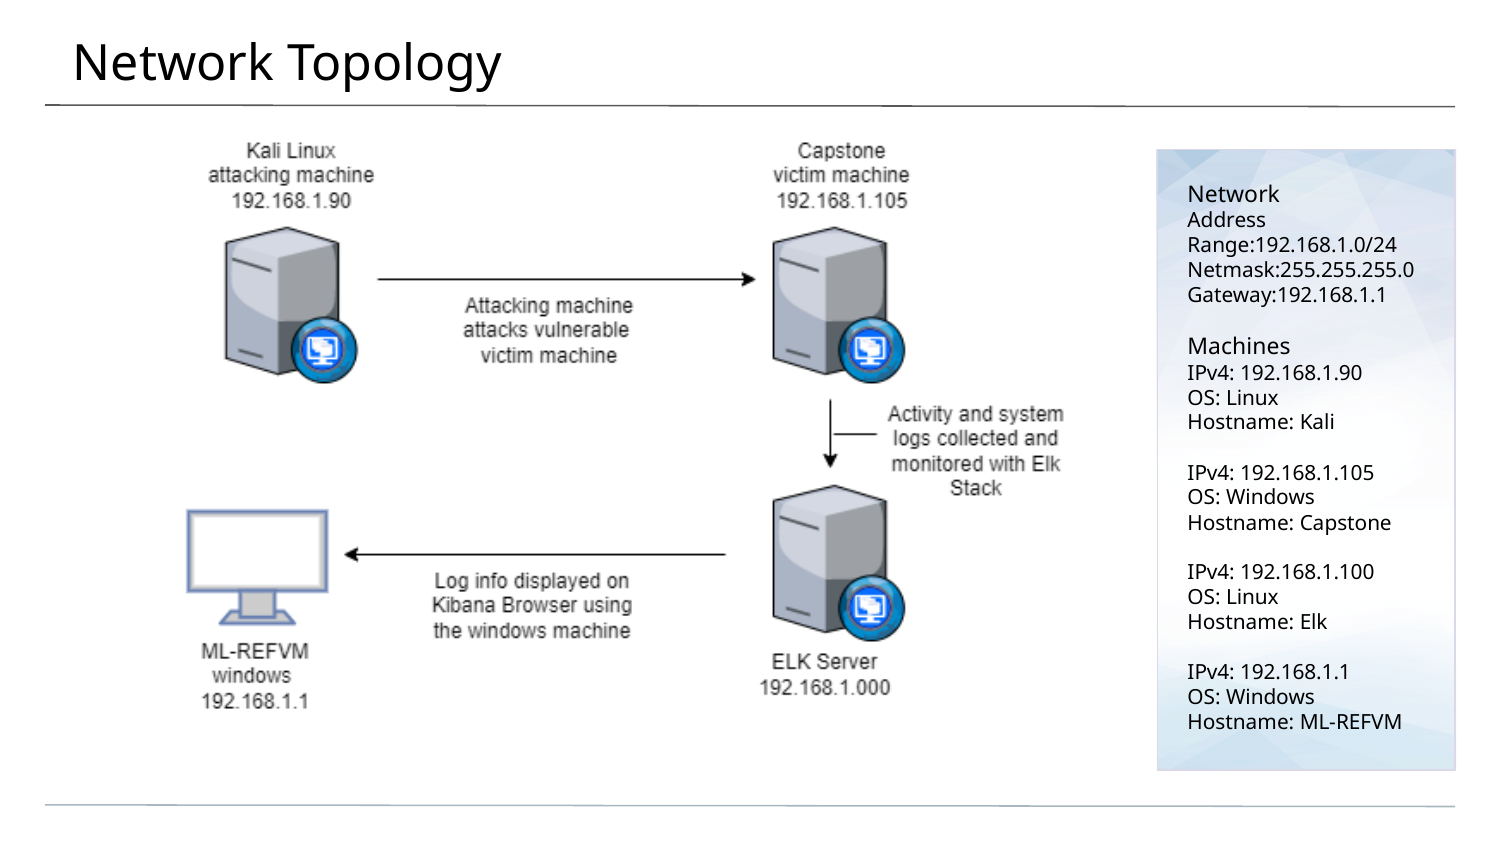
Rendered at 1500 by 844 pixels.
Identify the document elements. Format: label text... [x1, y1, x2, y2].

subtitle Network Address Range:192.168.1.0/24 Netmask:255.255.255.0 Gateway:192.168.1.1 Machines IPv4: 192.168.1.90 OS: Linux Hostname: Kali IPv4: 192.168.1.105 OS: Windows Hostname: Capstone IPv4: 192.168.1.100 OS: Linux Hostname: Elk IPv4: 192.168.1.1 OS: Windows Hostname: ML-REFVM [1157, 149, 1456, 771]
title Network Topology [0, 0, 1097, 88]
picture [151, 123, 1081, 733]
